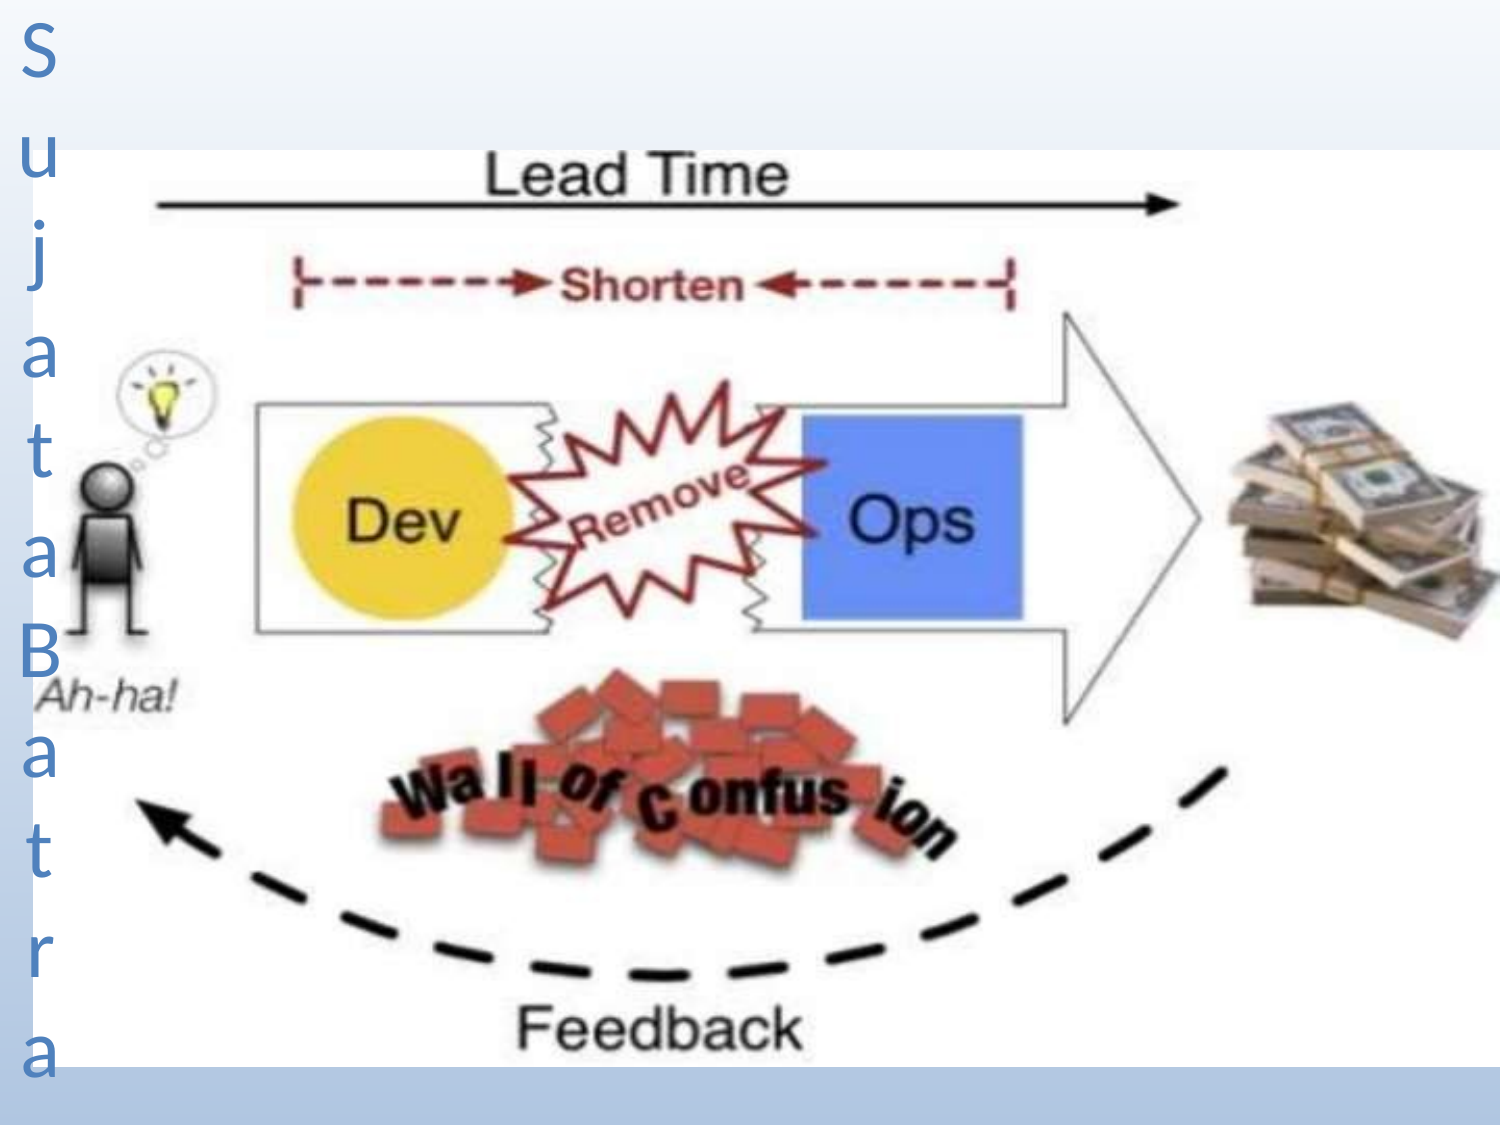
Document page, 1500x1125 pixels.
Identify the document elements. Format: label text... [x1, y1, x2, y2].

text_box Sujata Batra [0, 0, 80, 1102]
text_box [80, 150, 1500, 1067]
